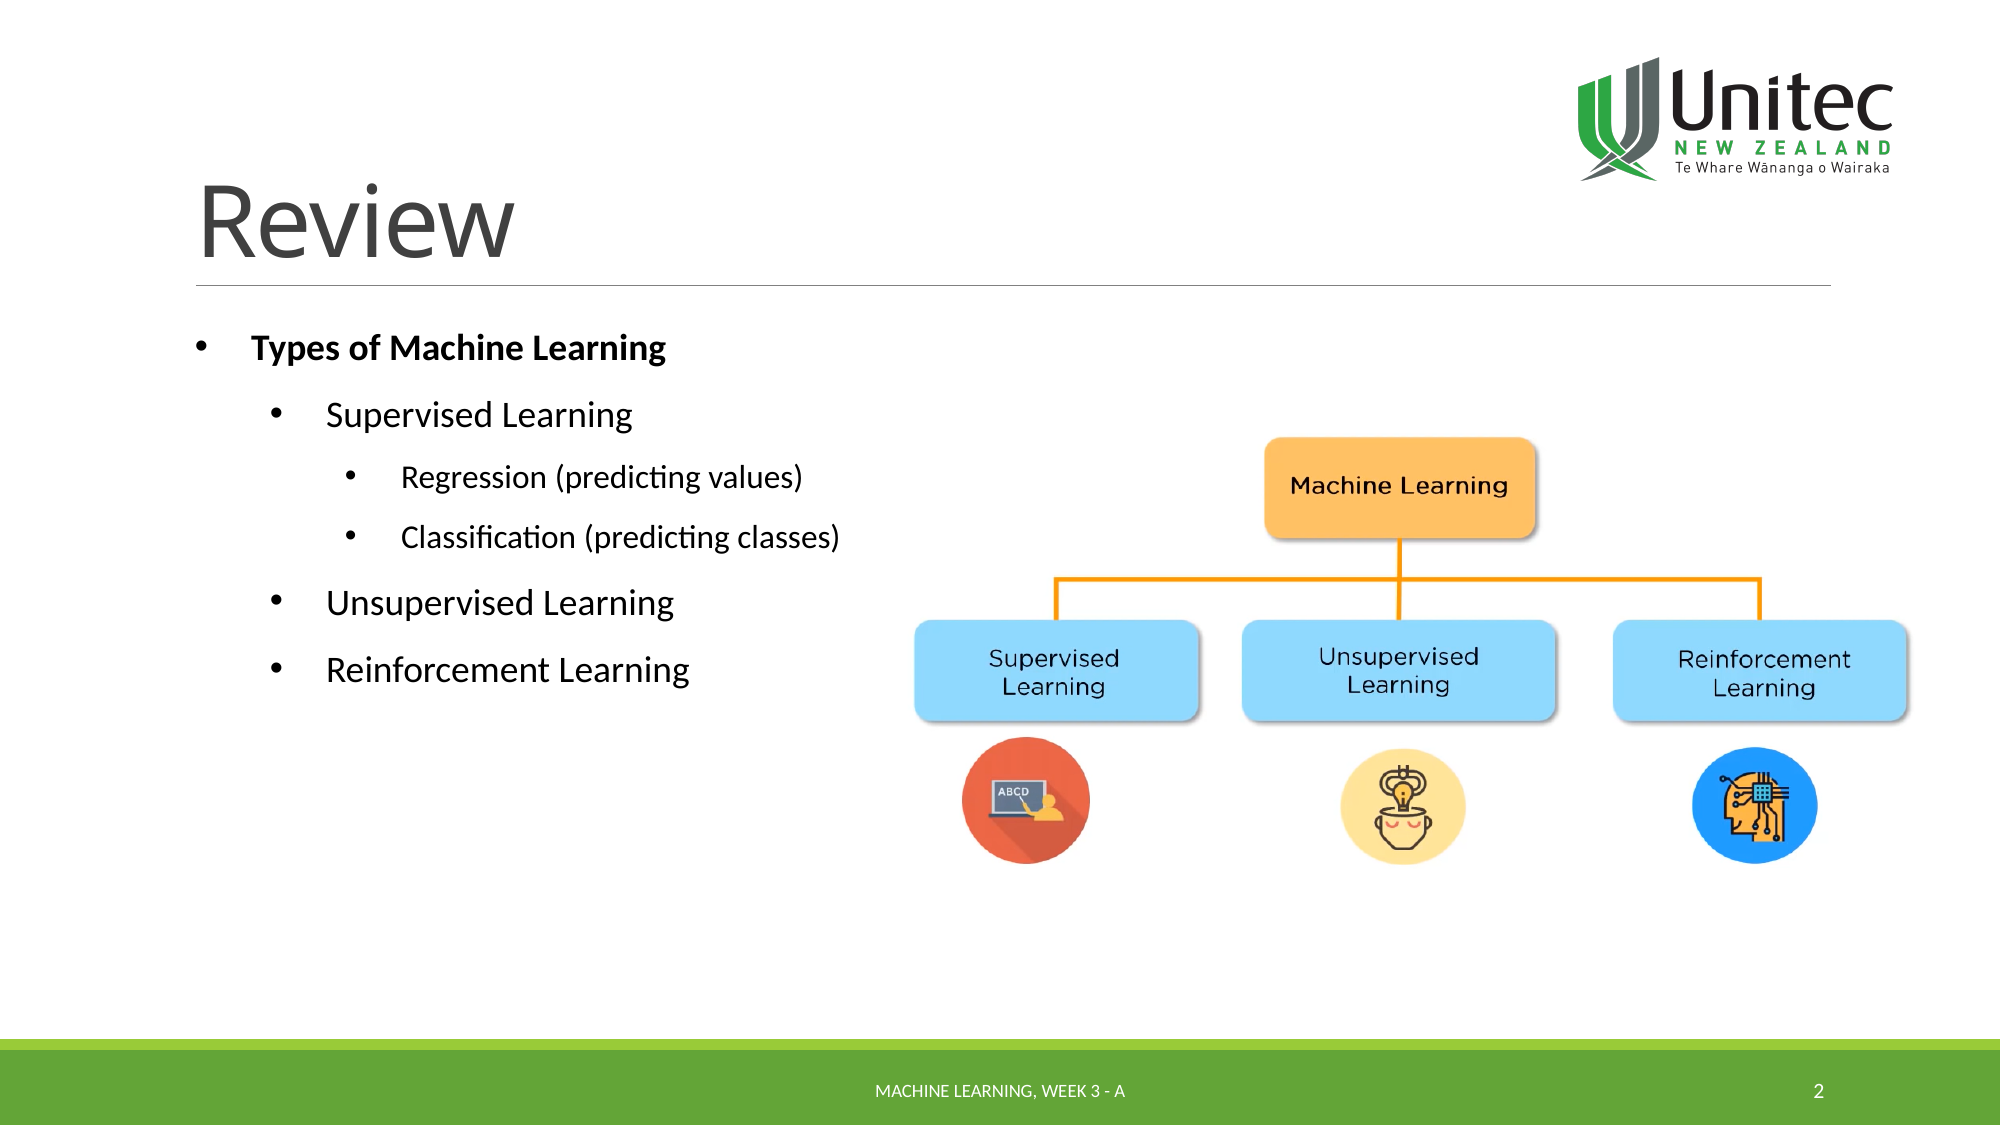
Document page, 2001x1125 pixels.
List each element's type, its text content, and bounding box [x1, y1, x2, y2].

picture [1578, 56, 1893, 181]
slide_number 2 [1624, 1059, 1840, 1120]
footer Machine Learning, Week 3 - A [604, 1059, 1396, 1120]
picture [893, 419, 1926, 884]
title Review [180, 47, 1830, 285]
text_box Types of Machine Learning Supervised Learning Regression (predicting values) Classification (predicting classes) Unsupervised Learning Reinforcement Learning [180, 292, 972, 758]
